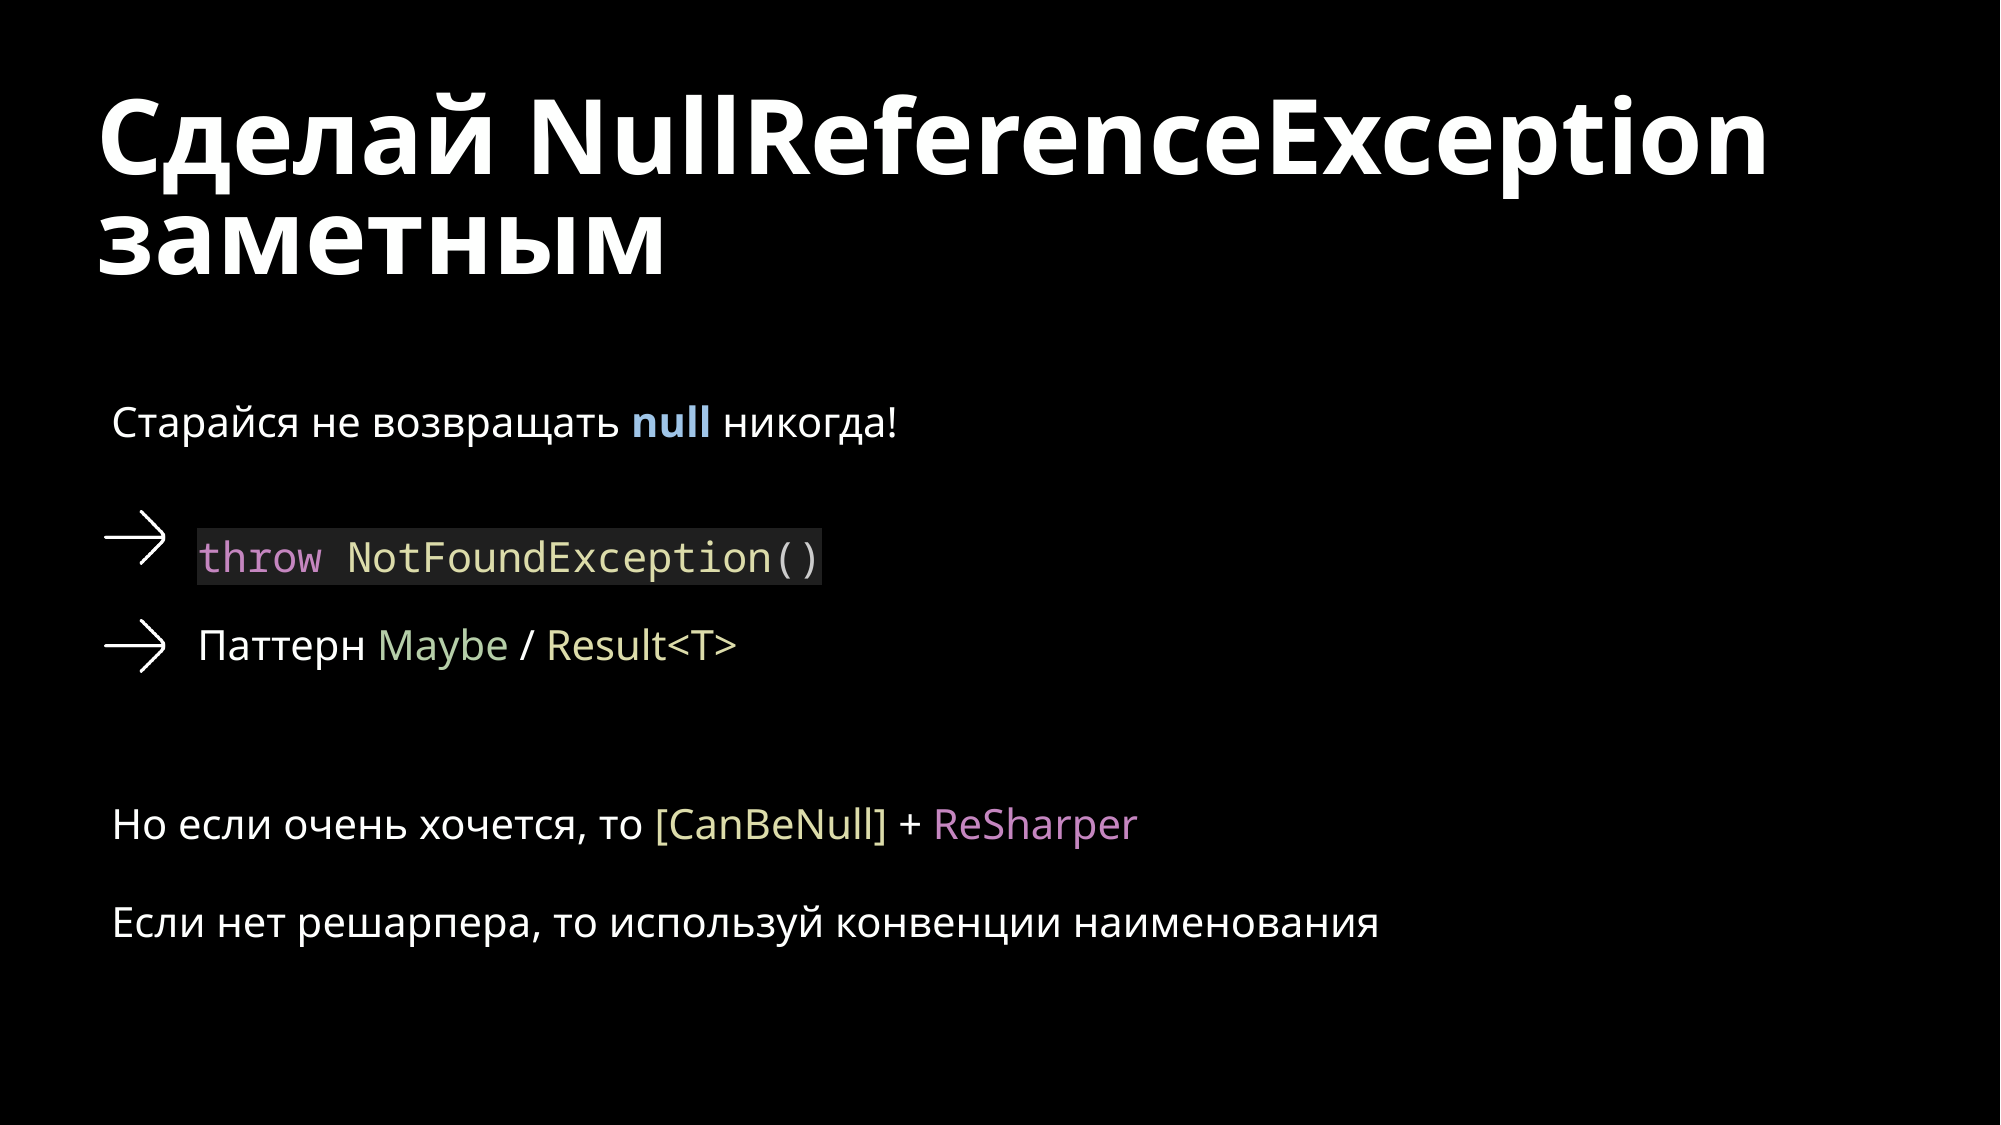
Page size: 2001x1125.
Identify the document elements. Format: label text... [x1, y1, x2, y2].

text_box Старайся не возвращать null никогда! [96, 381, 1576, 462]
title Сделай NullReferenceException заметным [96, 94, 1904, 292]
text_box Но если очень хочется, то [CanBeNull] + ReSharper [96, 782, 1871, 863]
text_box Если нет решарпера, то используй конвенции наименования [96, 880, 1629, 961]
picture [96, 498, 173, 576]
picture [96, 607, 173, 685]
text_box throw NotFoundException() Паттерн Maybe / Result<T> [197, 513, 1646, 669]
